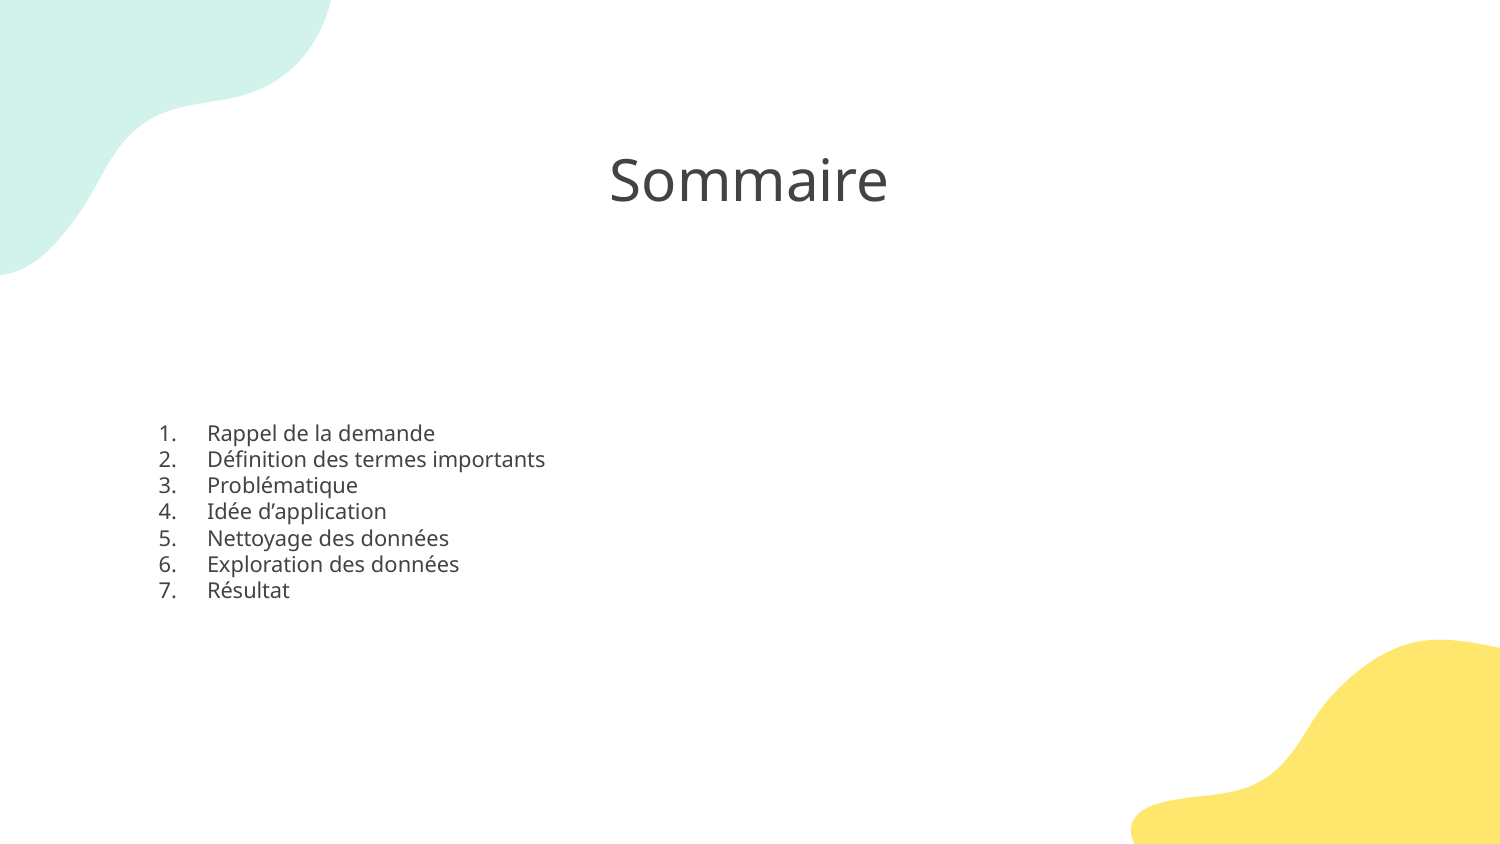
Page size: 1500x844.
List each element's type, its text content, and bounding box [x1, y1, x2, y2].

list Rappel de la demande Définition des termes importants Problématique Idée d’application Nettoyage des données Exploration des données Résultat [116, 299, 1210, 723]
title Sommaire [109, 138, 1391, 219]
